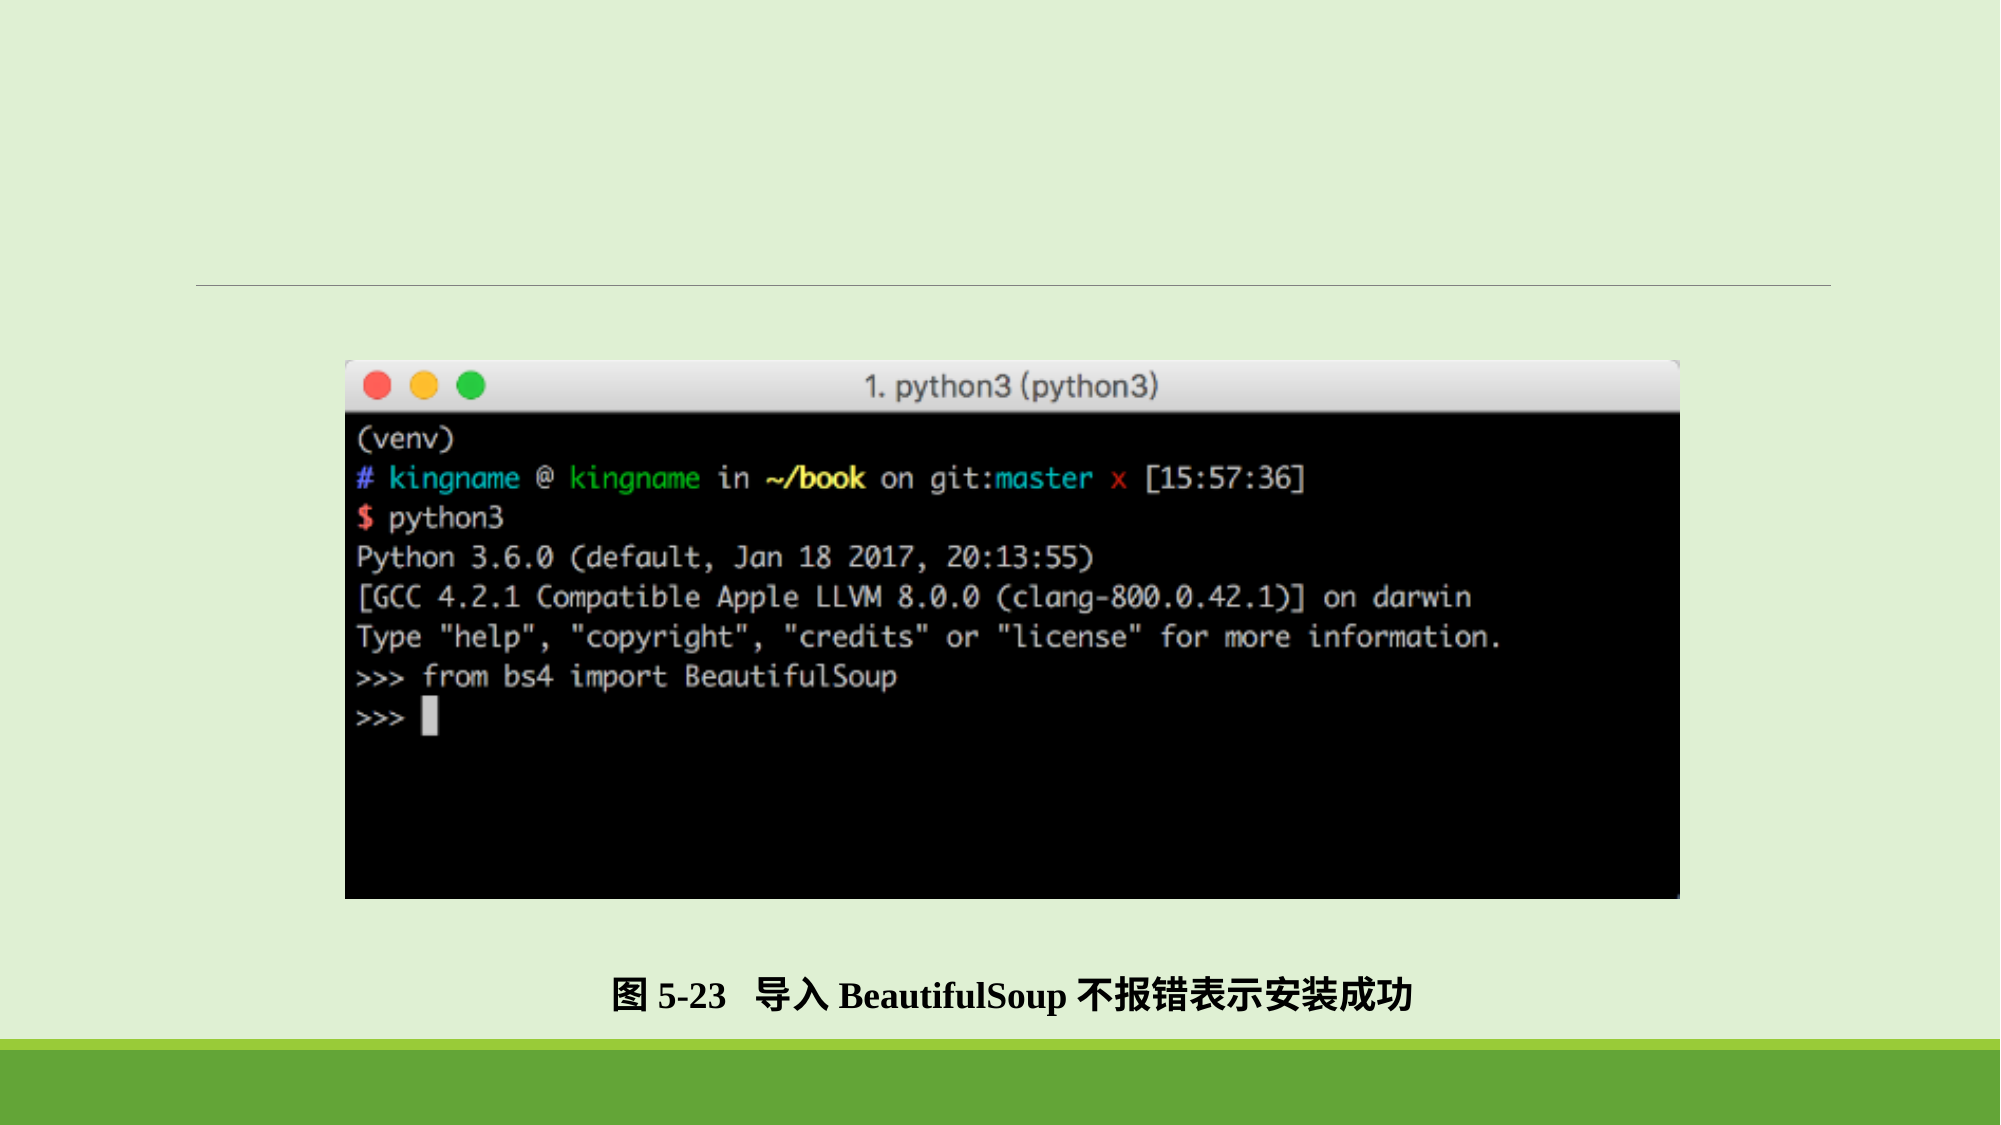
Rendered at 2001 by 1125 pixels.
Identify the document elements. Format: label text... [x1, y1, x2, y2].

picture [345, 360, 1681, 899]
text_box 图5-23 导入BeautifulSoup不报错表示安装成功 [596, 963, 1429, 1024]
